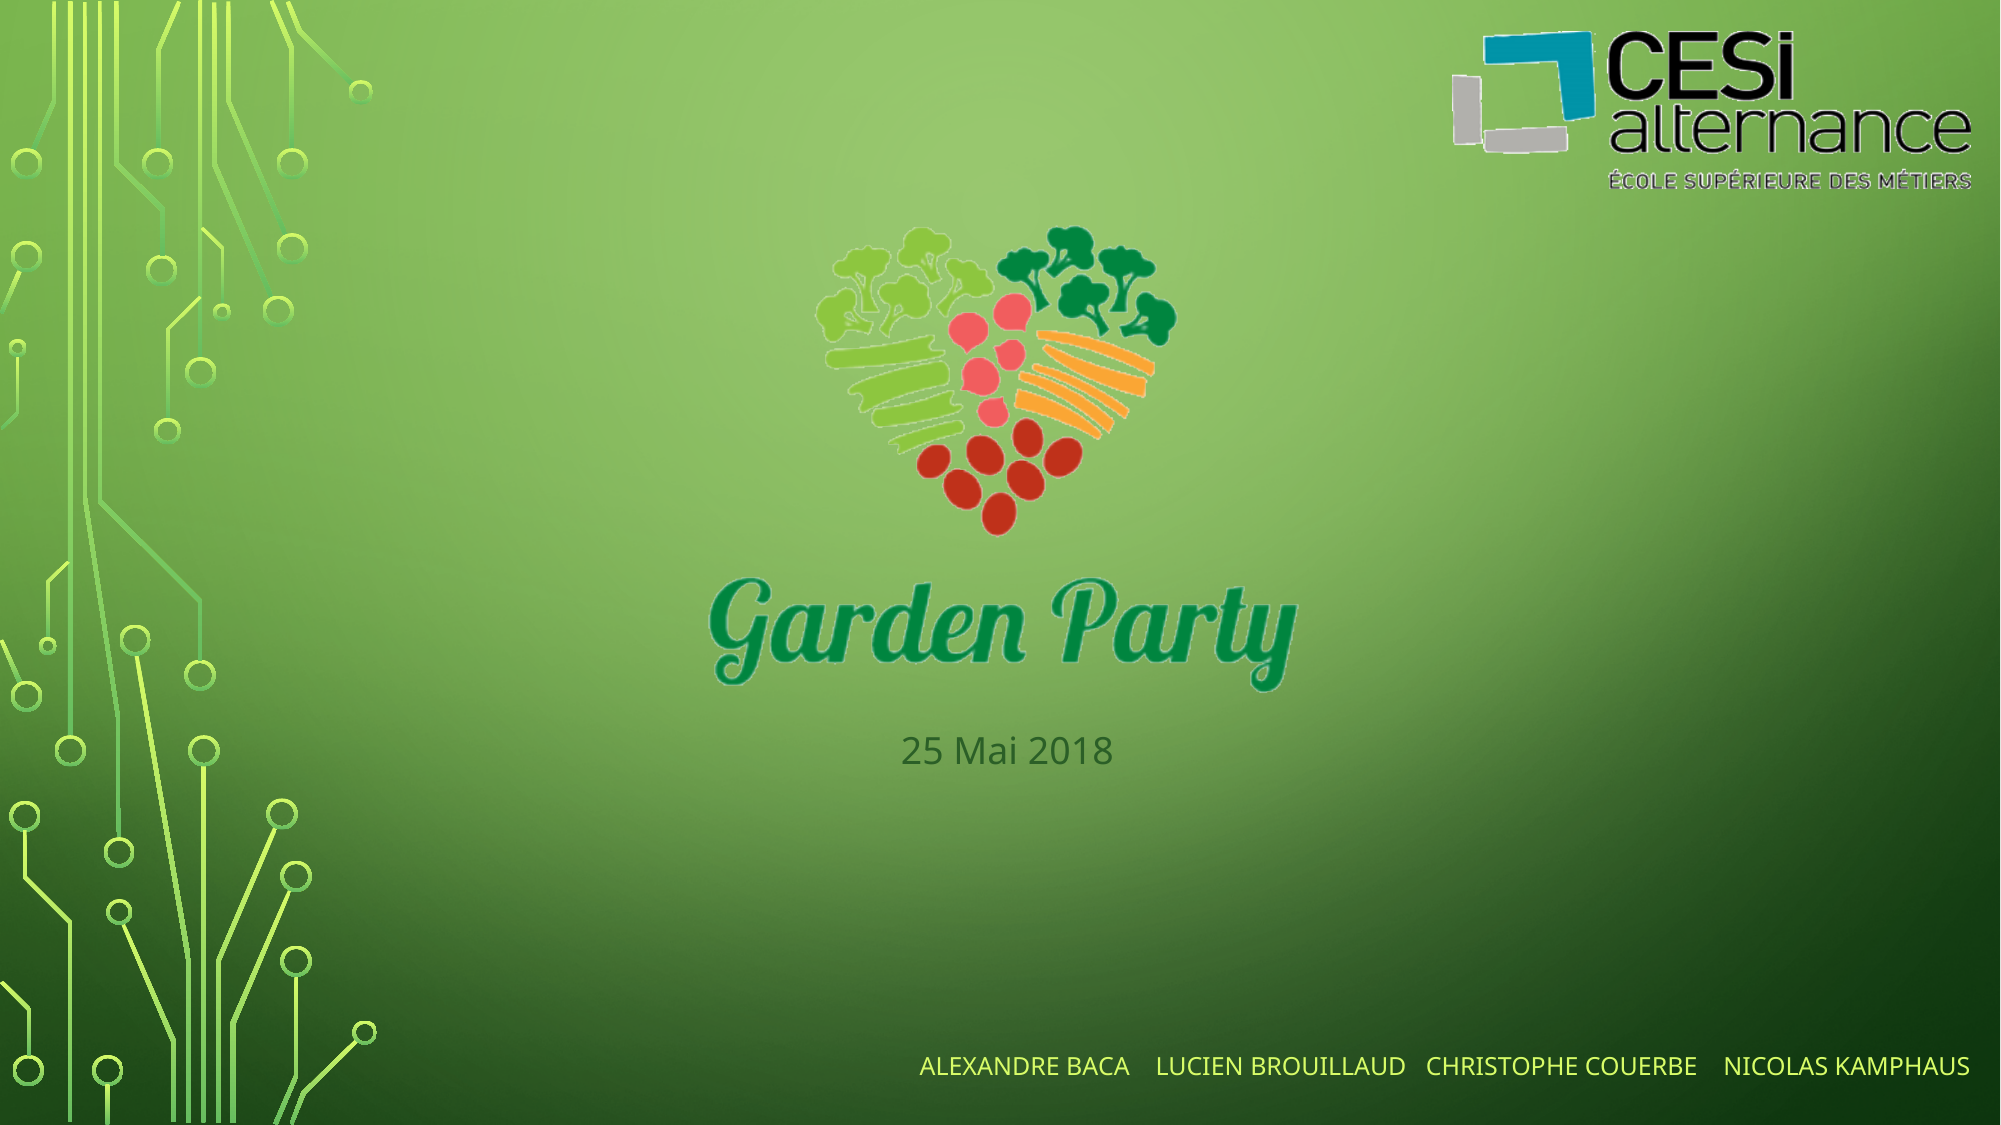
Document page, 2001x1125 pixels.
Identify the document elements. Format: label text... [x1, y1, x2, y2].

text_box 25 Mai 2018 [886, 720, 1129, 780]
picture [1452, 31, 1971, 189]
subtitle Alexandre BACA Lucien brouillaud Christophe couerbe Nicolas kamphaus [821, 1037, 1988, 1094]
picture [649, 208, 1375, 720]
